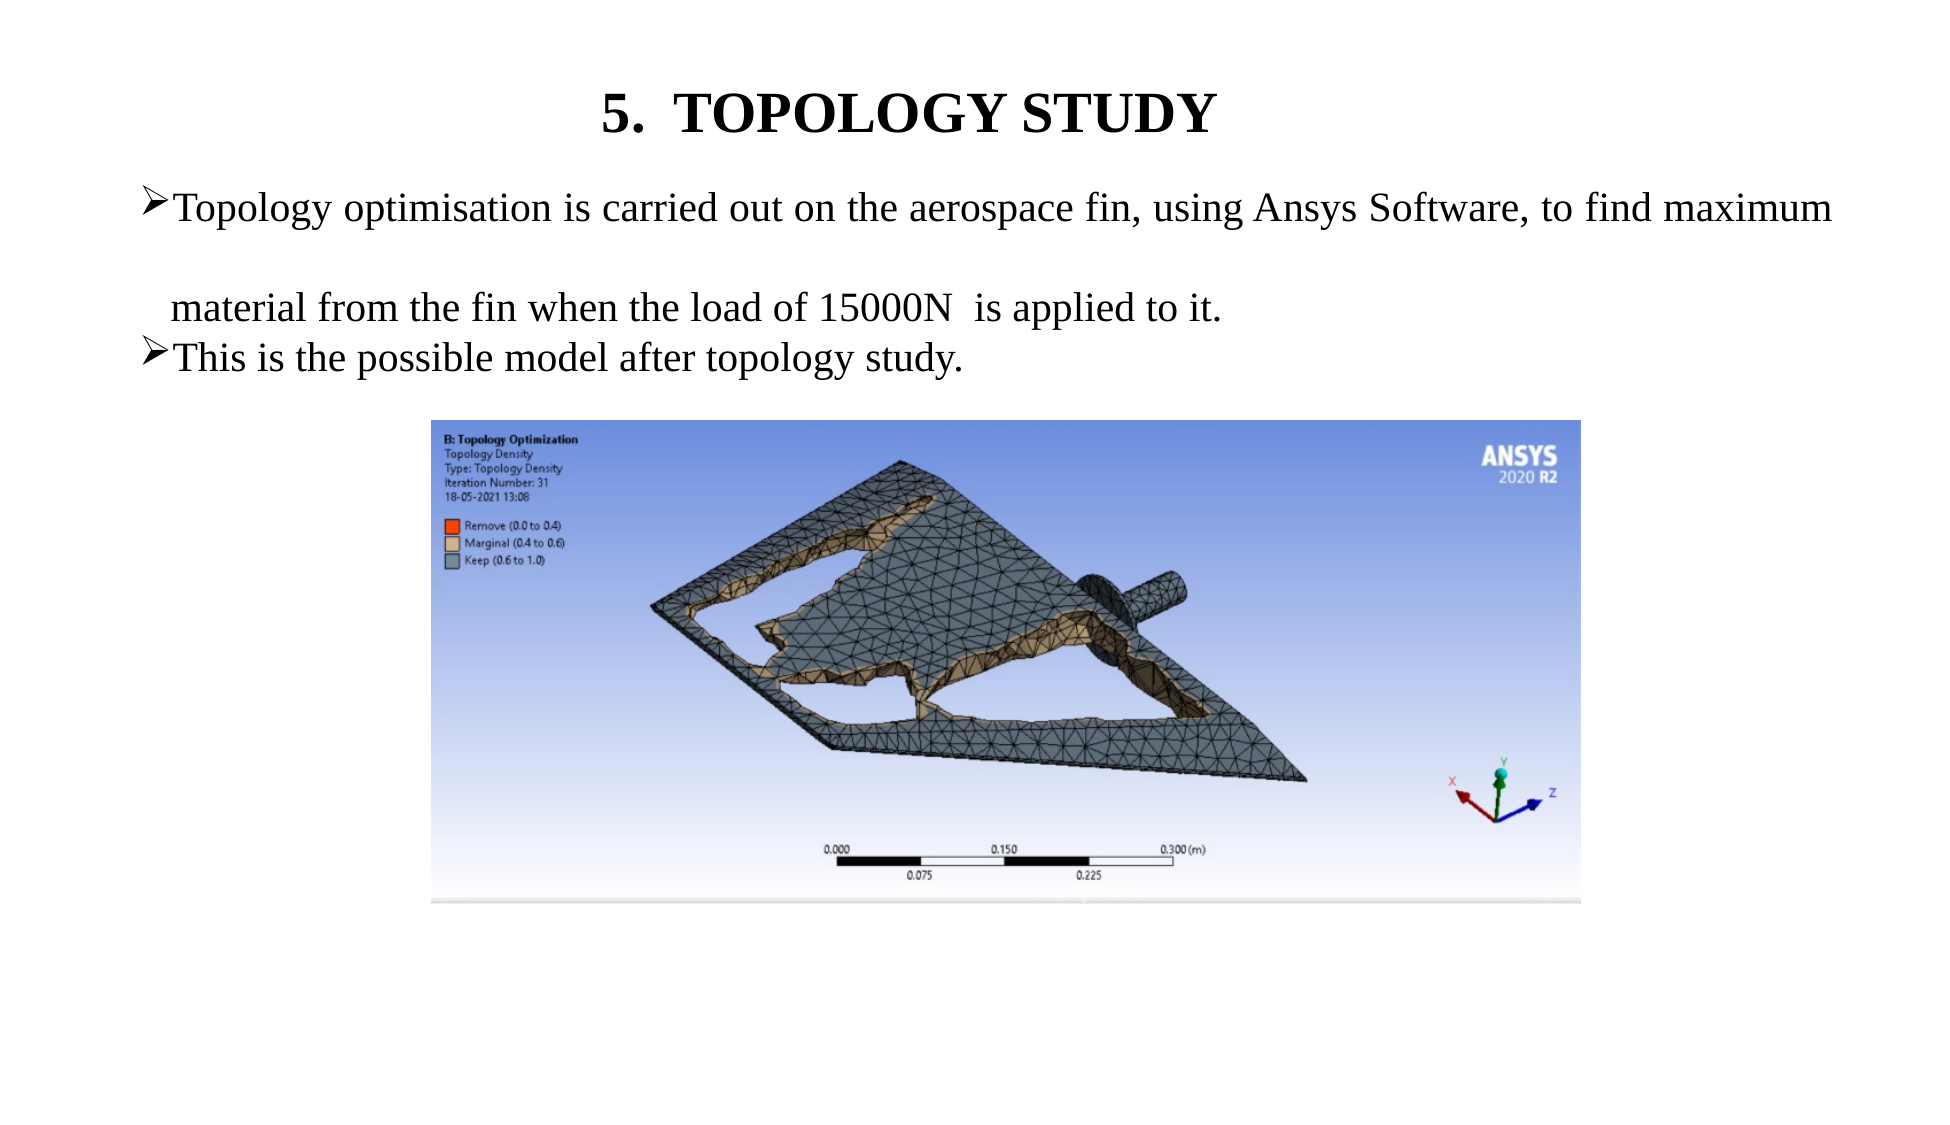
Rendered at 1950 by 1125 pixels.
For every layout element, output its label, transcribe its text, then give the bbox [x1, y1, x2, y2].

text_box Topology optimisation is carried out on the aerospace fin, using Ansys Software, to find maximum material from the fin when the load of 15000N is applied to it. This is the possible model after topology study. [124, 172, 1850, 388]
picture [431, 420, 1581, 904]
text_box 5. TOPOLOGY STUDY [437, 66, 1421, 152]
